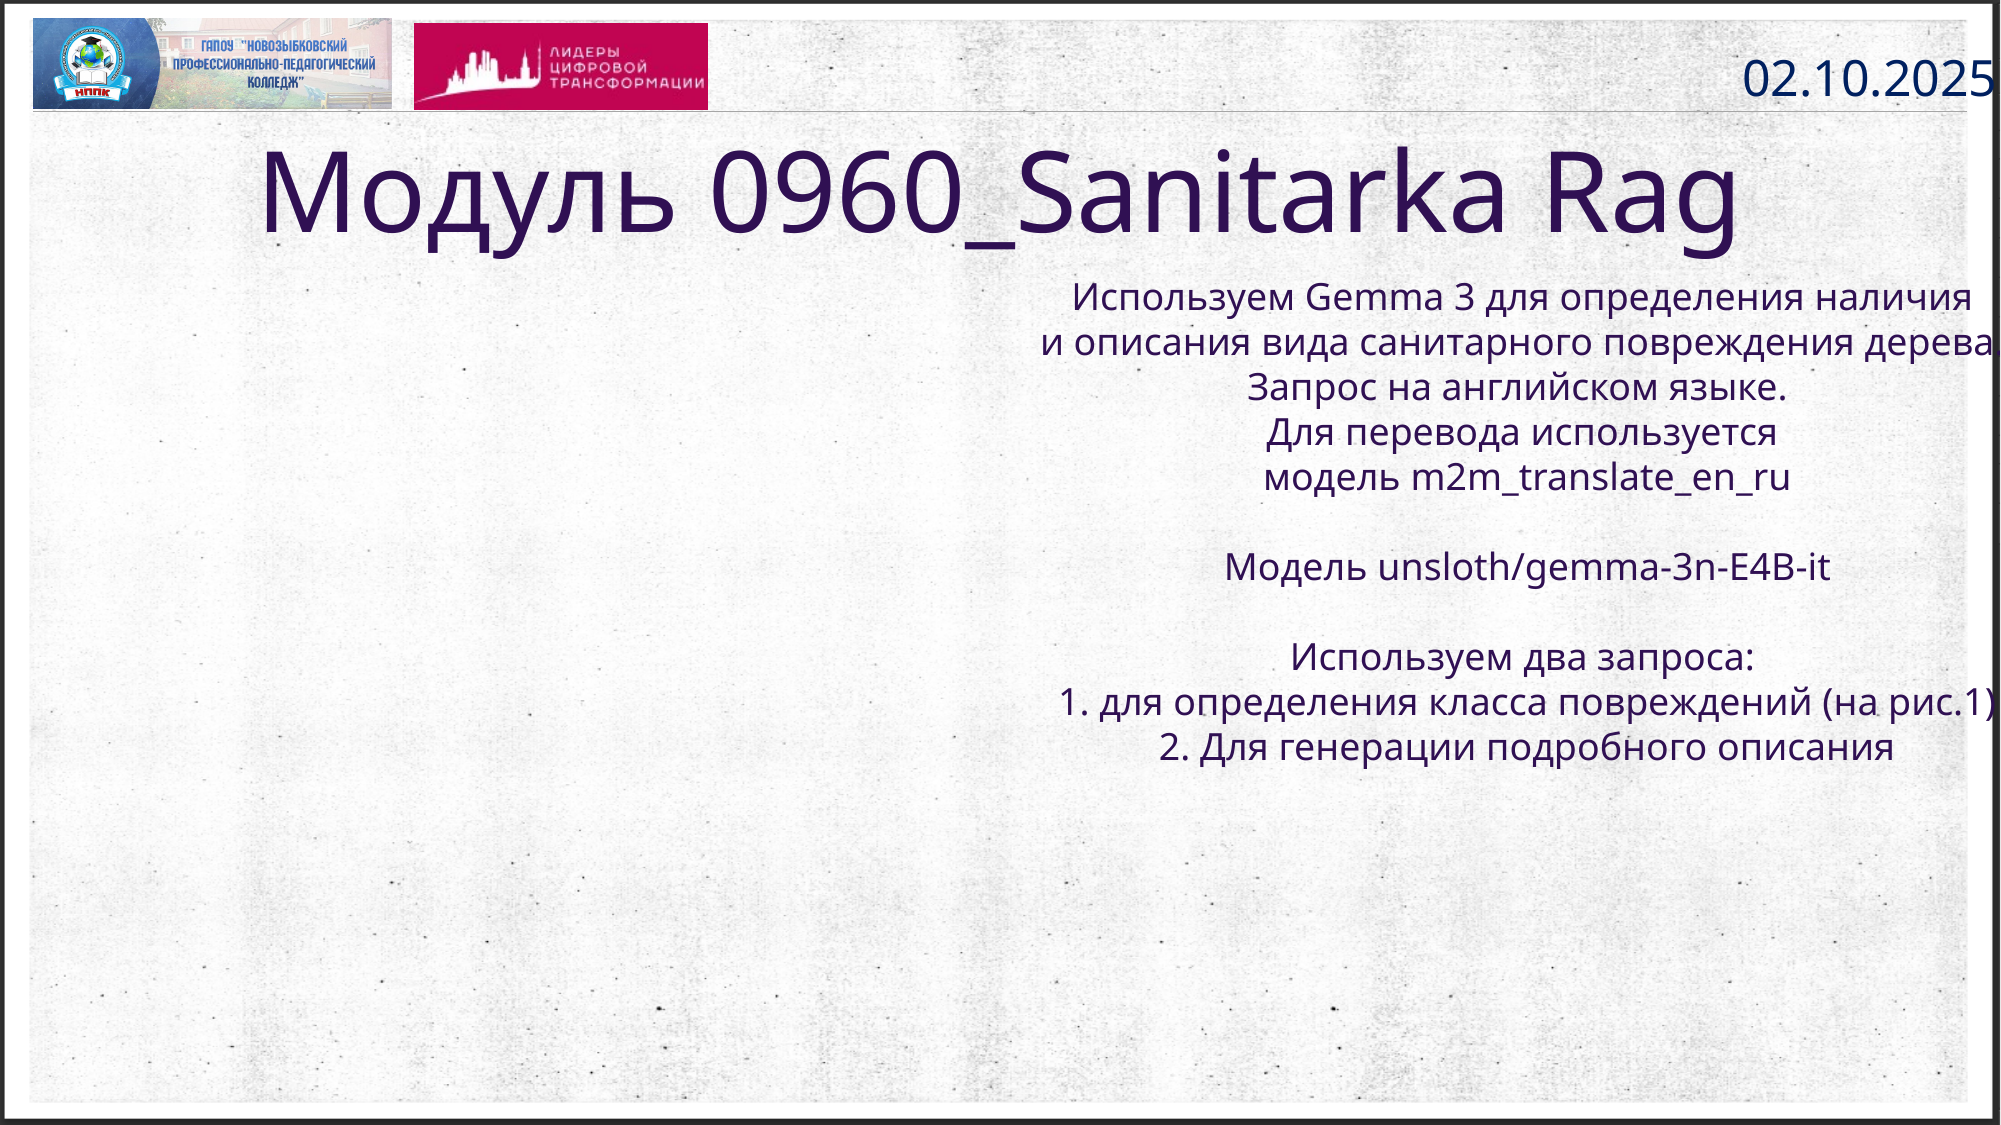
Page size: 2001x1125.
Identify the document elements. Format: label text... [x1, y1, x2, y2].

text_box Модуль 0960_Sanitarka Rag [148, 112, 1852, 263]
picture [0, 0, 2001, 1125]
text_box Используем Gemma 3 для определения наличия и описания вида санитарного повреждения дерева. Запрос на английском языке. Для перевода используется модель m2m_translate_en_ru Модель unsloth/gemma-3n-E4B-it Используем два запроса: 1. для определения класса повреждений (на рис.1) 2. Для генерации подробного описания [1025, 265, 2000, 776]
text_box 02.10.2025. [1727, 39, 2000, 115]
